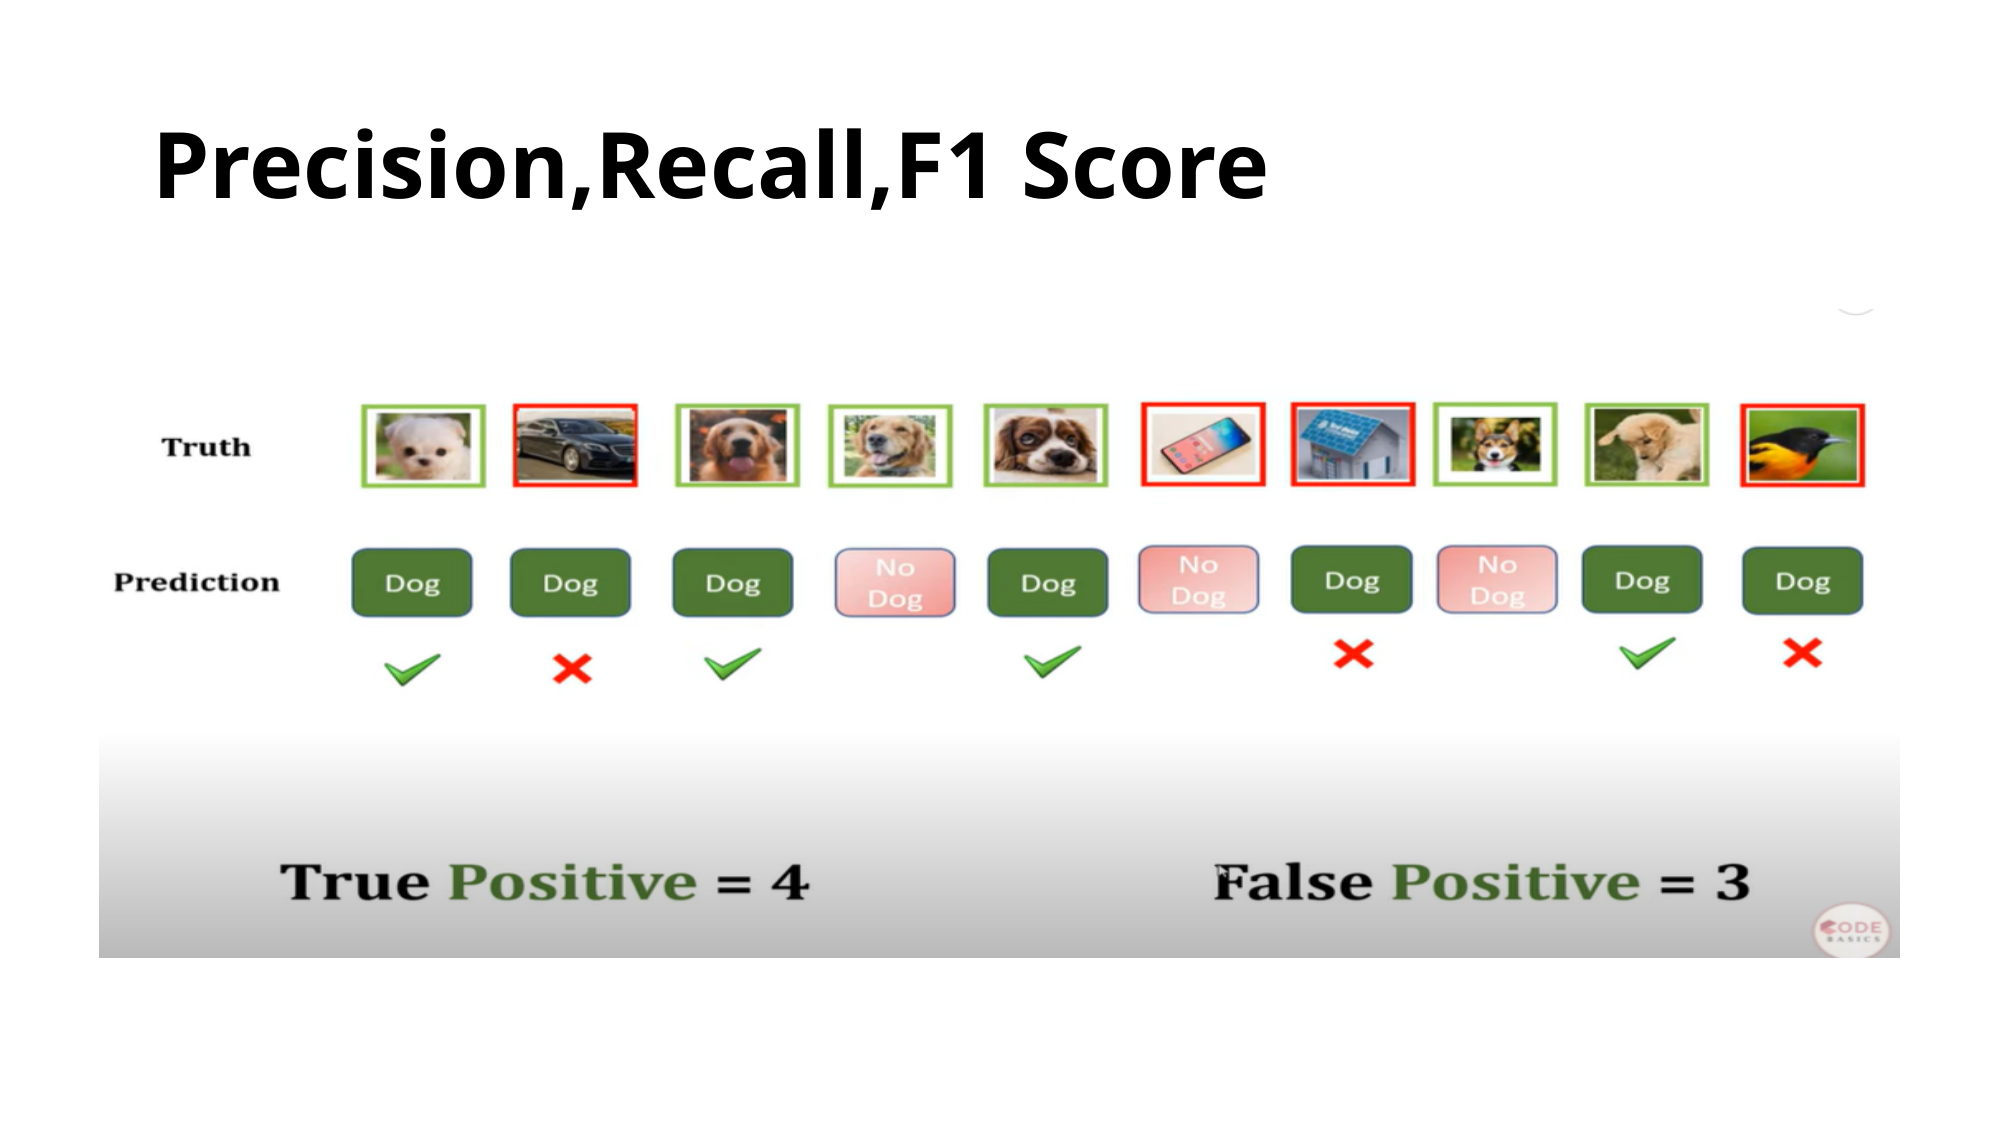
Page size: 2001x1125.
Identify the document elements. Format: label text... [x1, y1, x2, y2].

title Precision,Recall,F1 Score [137, 59, 1863, 278]
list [99, 309, 1900, 958]
